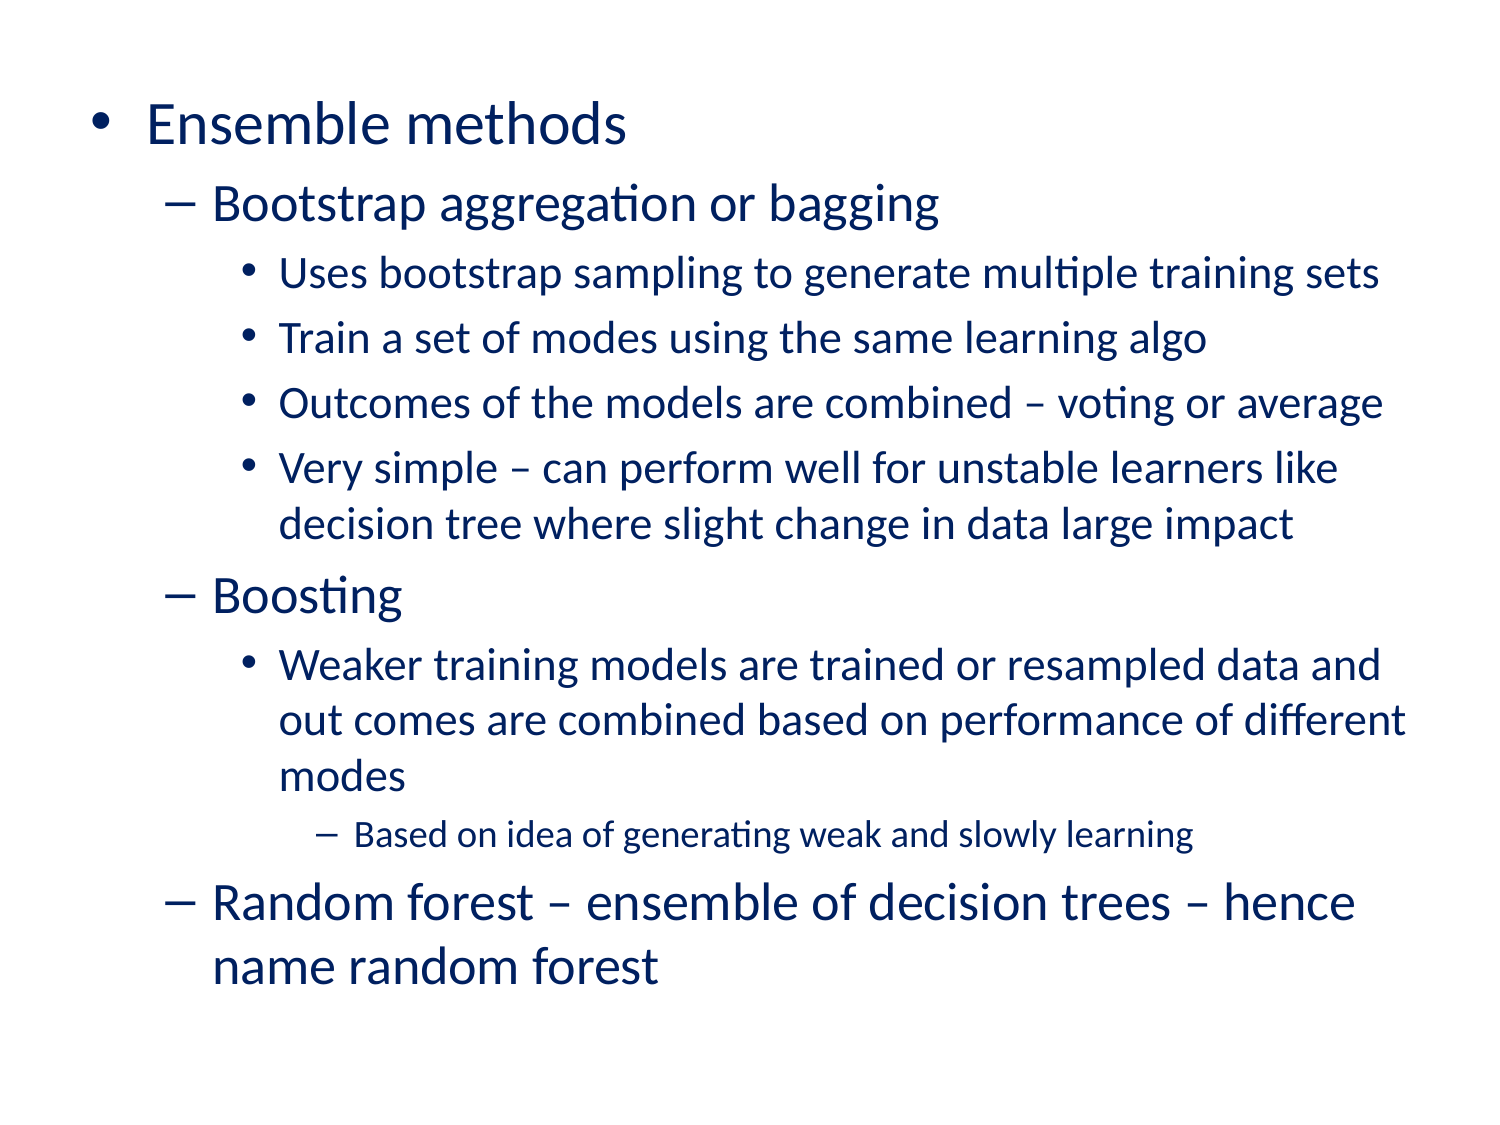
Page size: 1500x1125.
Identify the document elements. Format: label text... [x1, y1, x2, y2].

list Ensemble methods Bootstrap aggregation or bagging Uses bootstrap sampling to generate multiple training sets Train a set of modes using the same learning algo Outcomes of the models are combined – voting or average Very simple – can perform well for unstable learners like decision tree where slight change in data large impact Boosting Weaker training models are trained or resampled data and out comes are combined based on performance of different modes Based on idea of generating weak and slowly learning Random forest – ensemble of decision trees – hence name random forest [75, 75, 1425, 1005]
